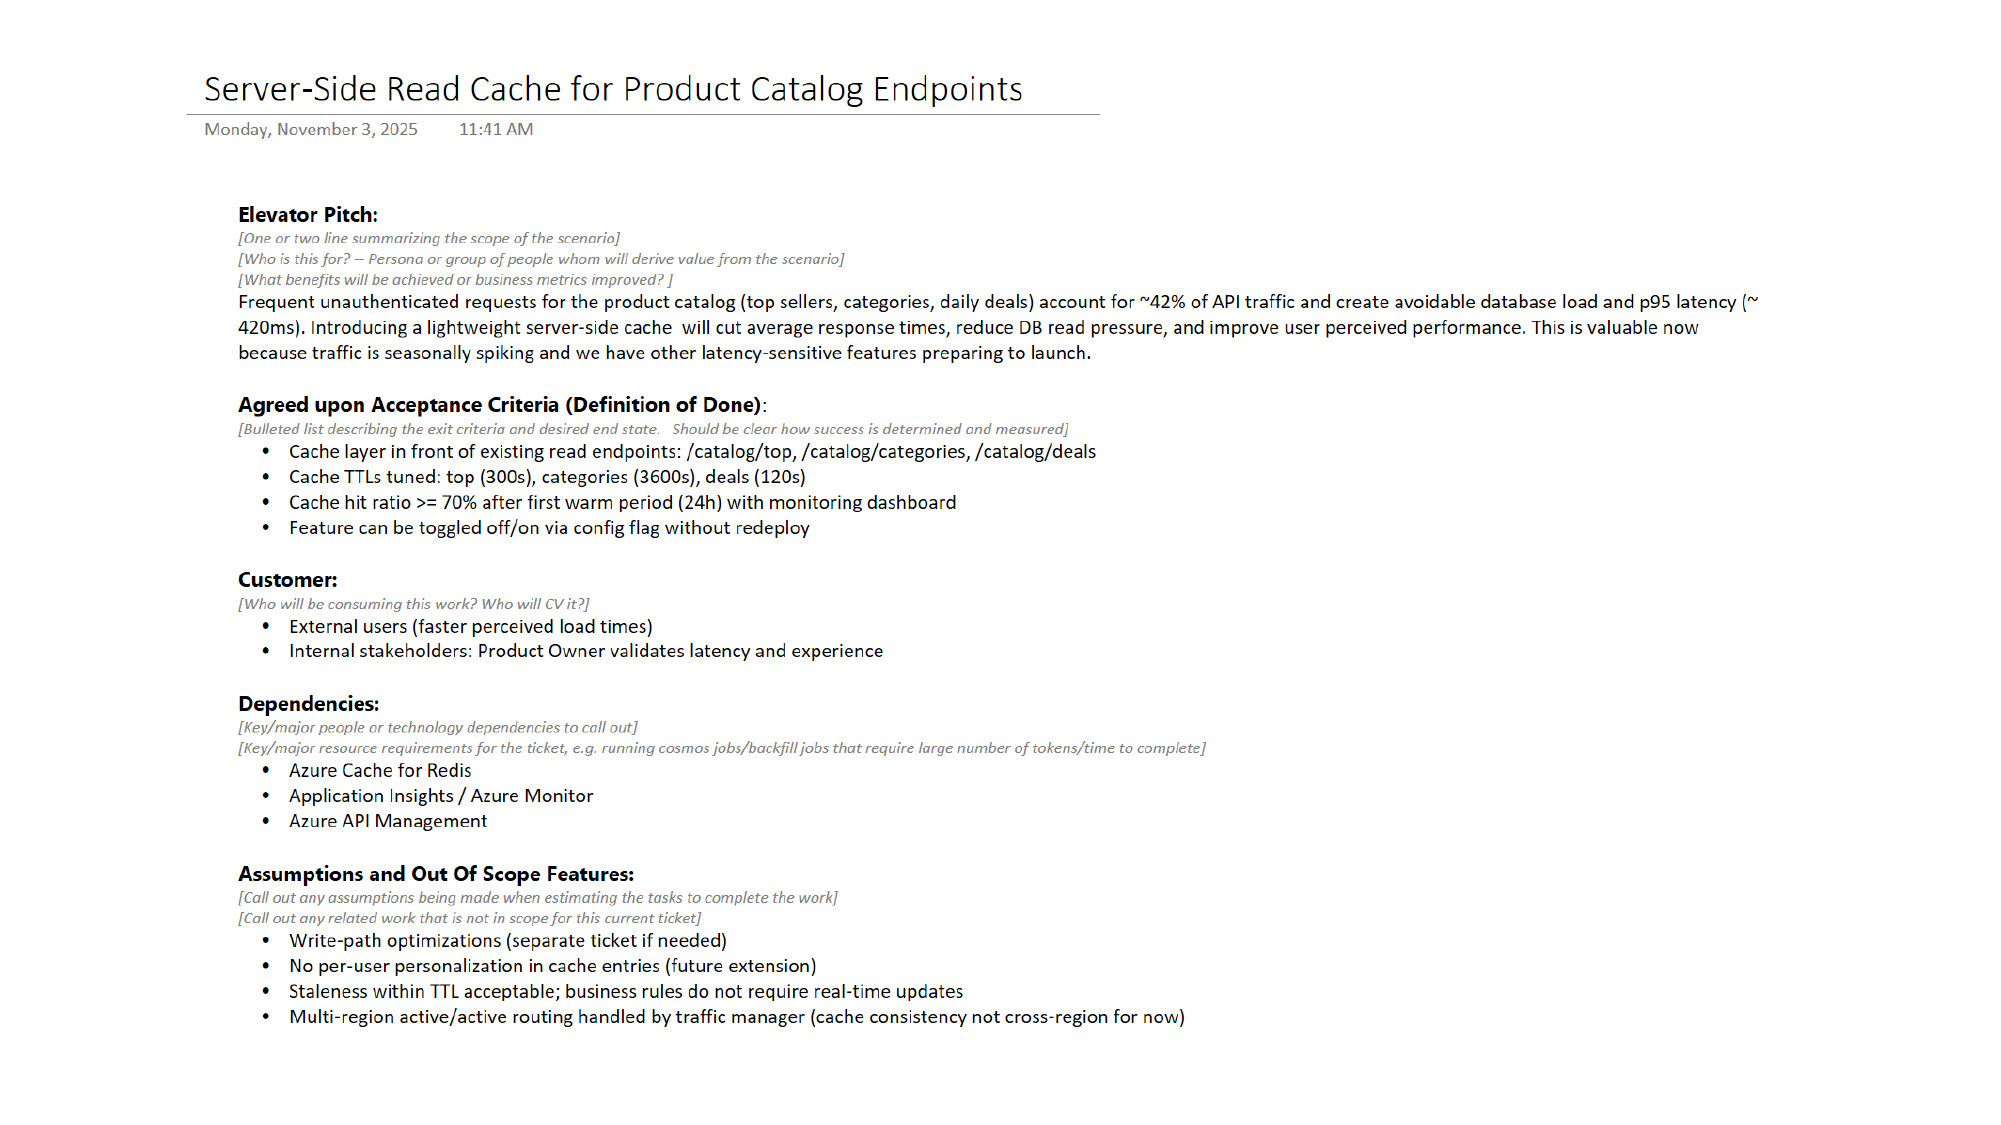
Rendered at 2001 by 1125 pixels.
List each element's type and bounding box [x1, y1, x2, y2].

picture [171, 53, 1823, 1038]
